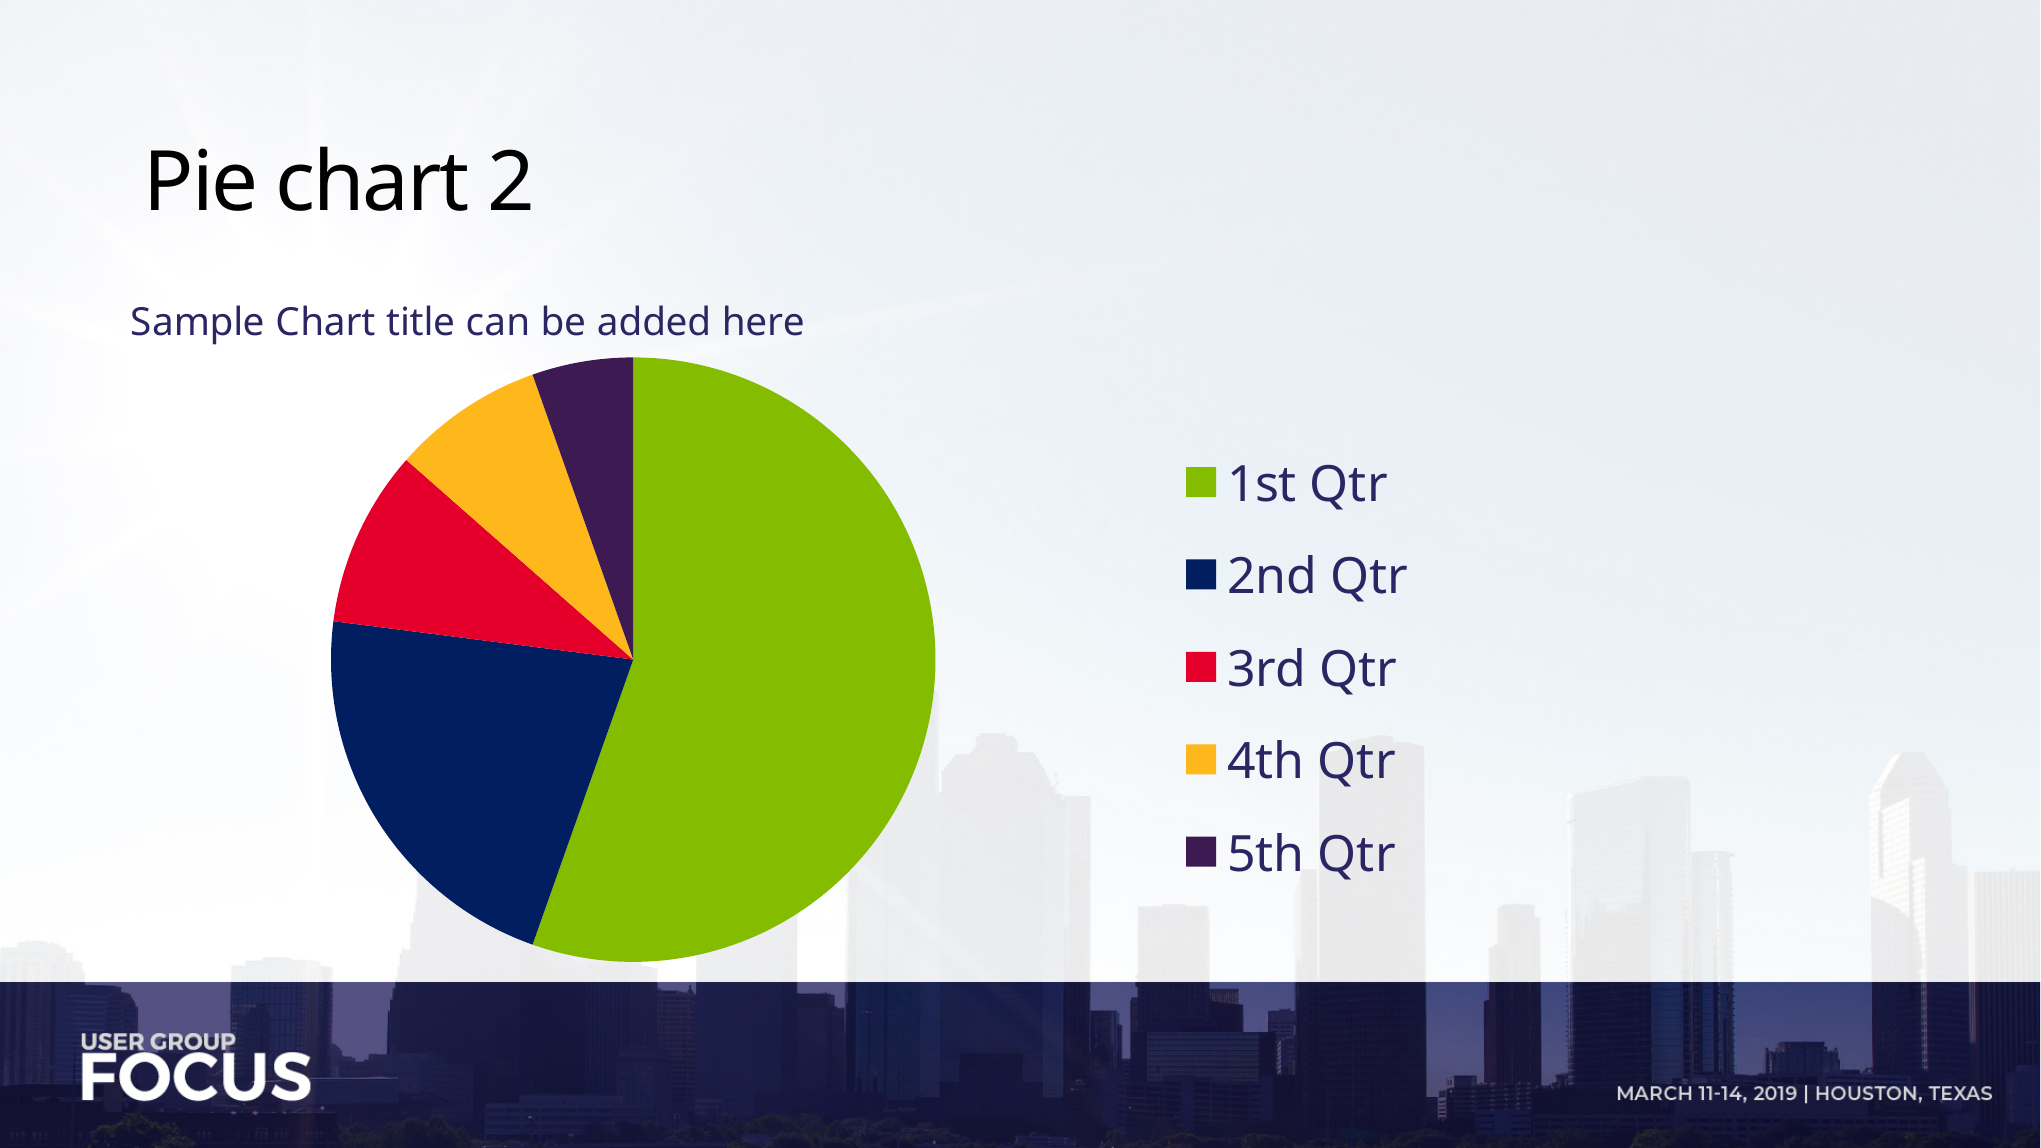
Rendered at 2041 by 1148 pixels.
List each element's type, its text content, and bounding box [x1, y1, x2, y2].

title Pie chart 2 [120, 123, 2041, 275]
picture [0, 0, 2041, 1148]
chart [119, 269, 1639, 964]
